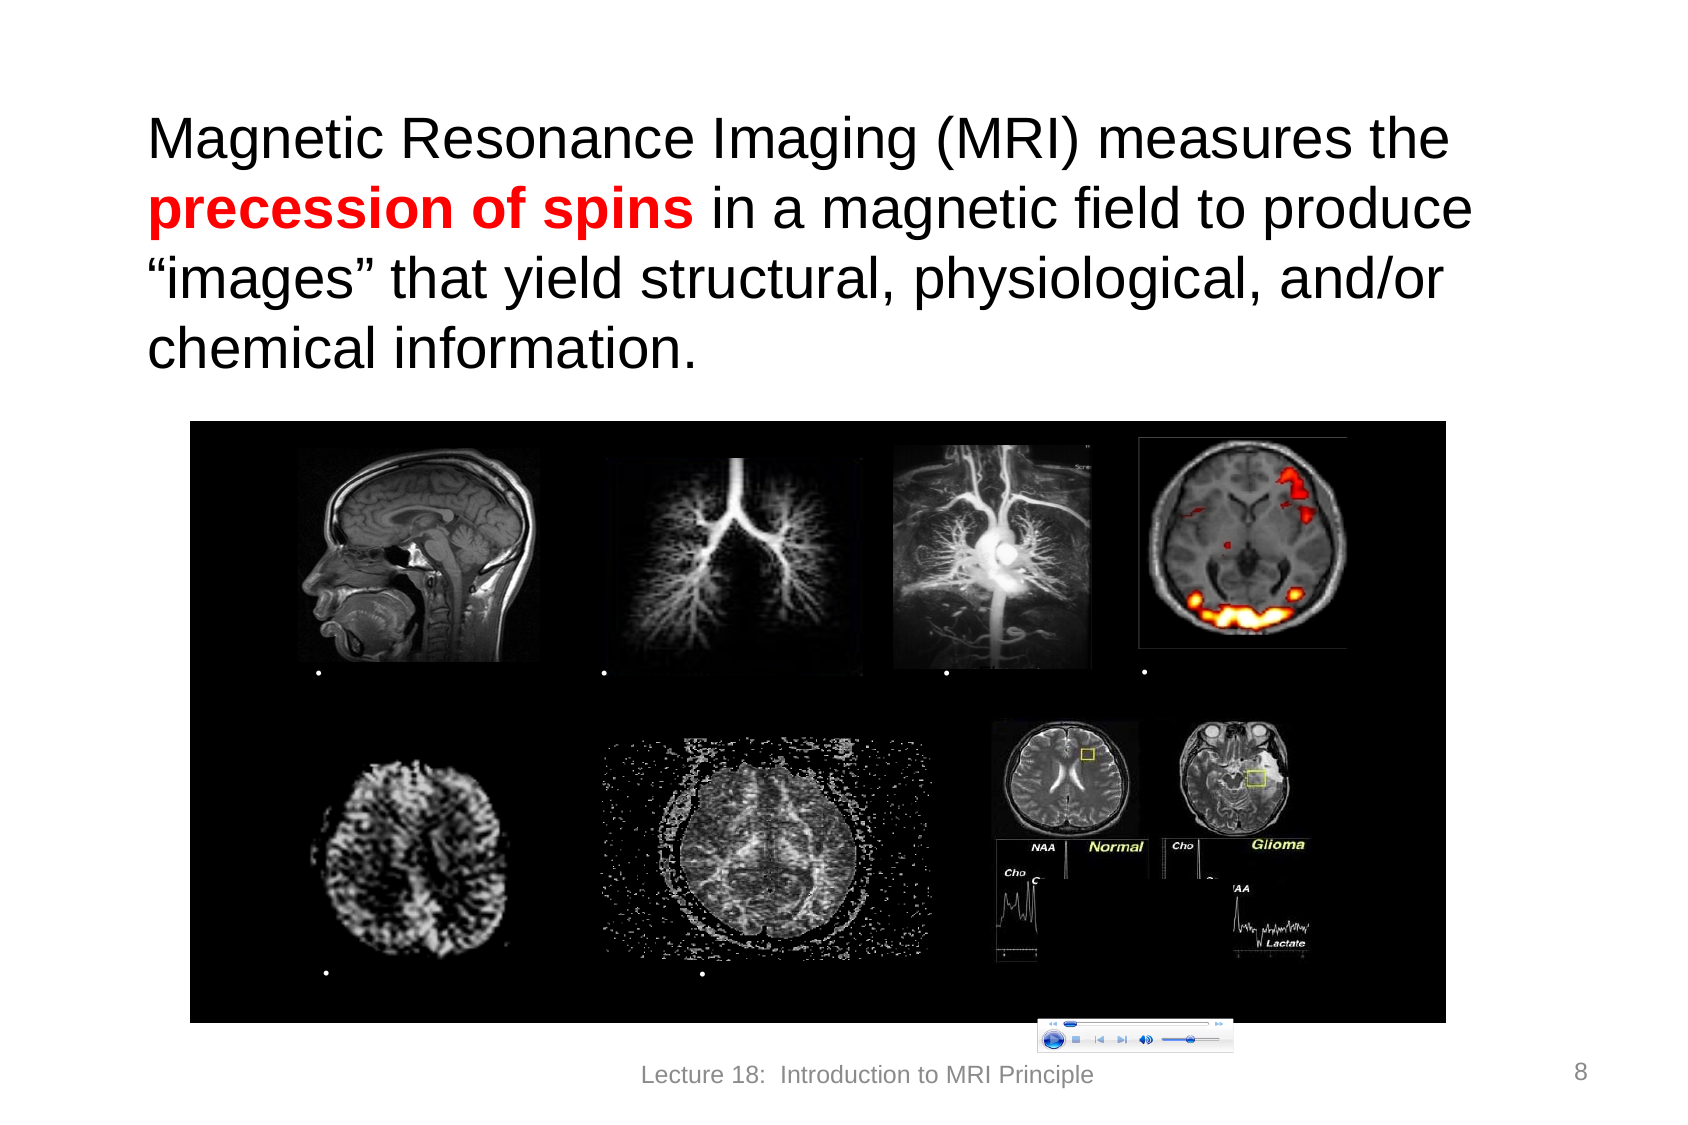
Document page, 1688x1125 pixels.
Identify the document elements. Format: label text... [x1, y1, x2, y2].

list Magnetic Resonance Imaging (MRI) measures the precession of spins in a magnetic field to produce “images” that yield structural, physiological, and/or chemical information. [76, 92, 1596, 422]
footer Lecture 18: Introduction to MRI Principle [583, 1045, 1118, 1106]
slide_number 8 [1209, 1042, 1604, 1103]
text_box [190, 421, 1446, 1023]
